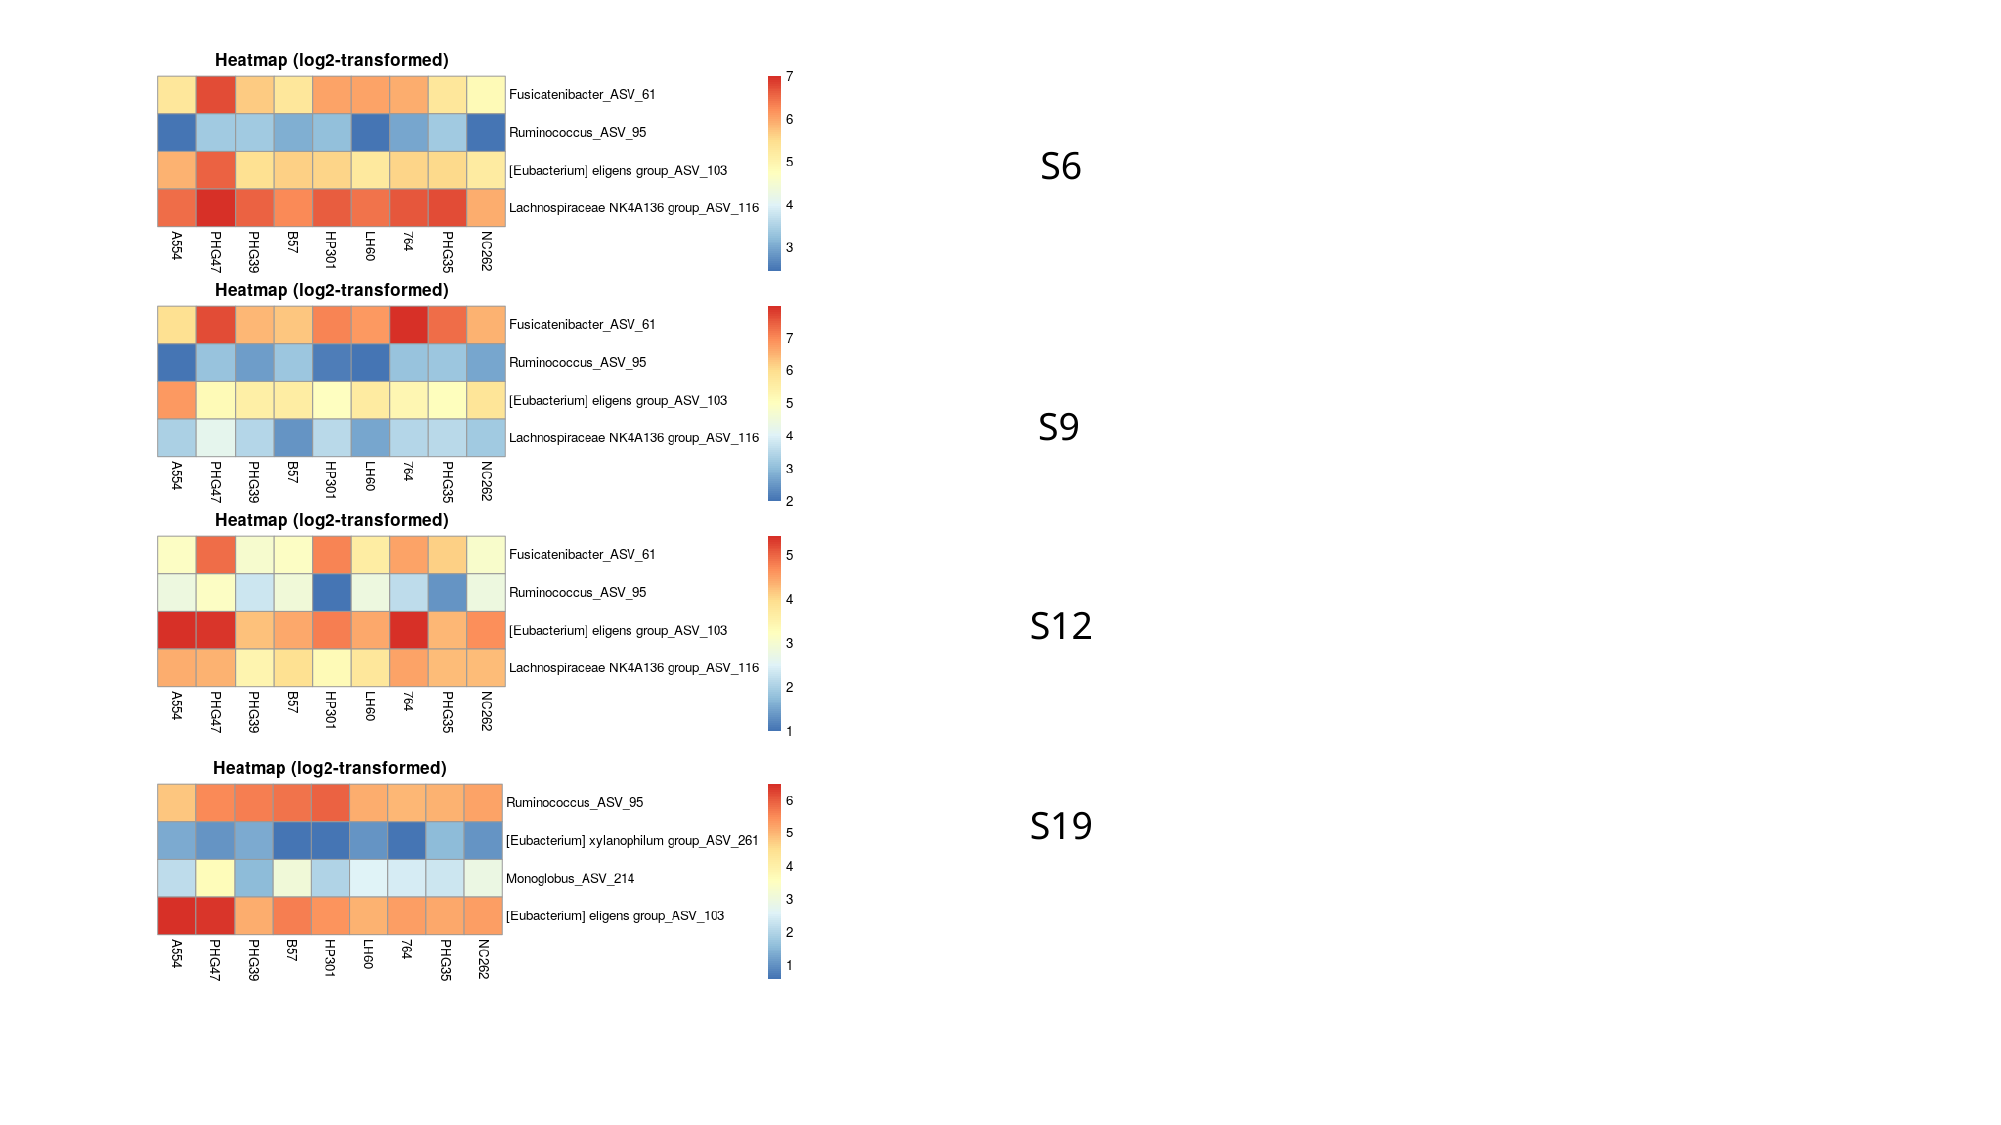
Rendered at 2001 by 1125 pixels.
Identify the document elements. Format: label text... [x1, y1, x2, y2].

text_box S12 [1015, 595, 1108, 655]
text_box S6 [1025, 134, 1098, 195]
text_box S19 [1015, 794, 1108, 855]
picture [151, 49, 804, 741]
picture [151, 758, 804, 990]
text_box S9 [1023, 395, 1096, 455]
